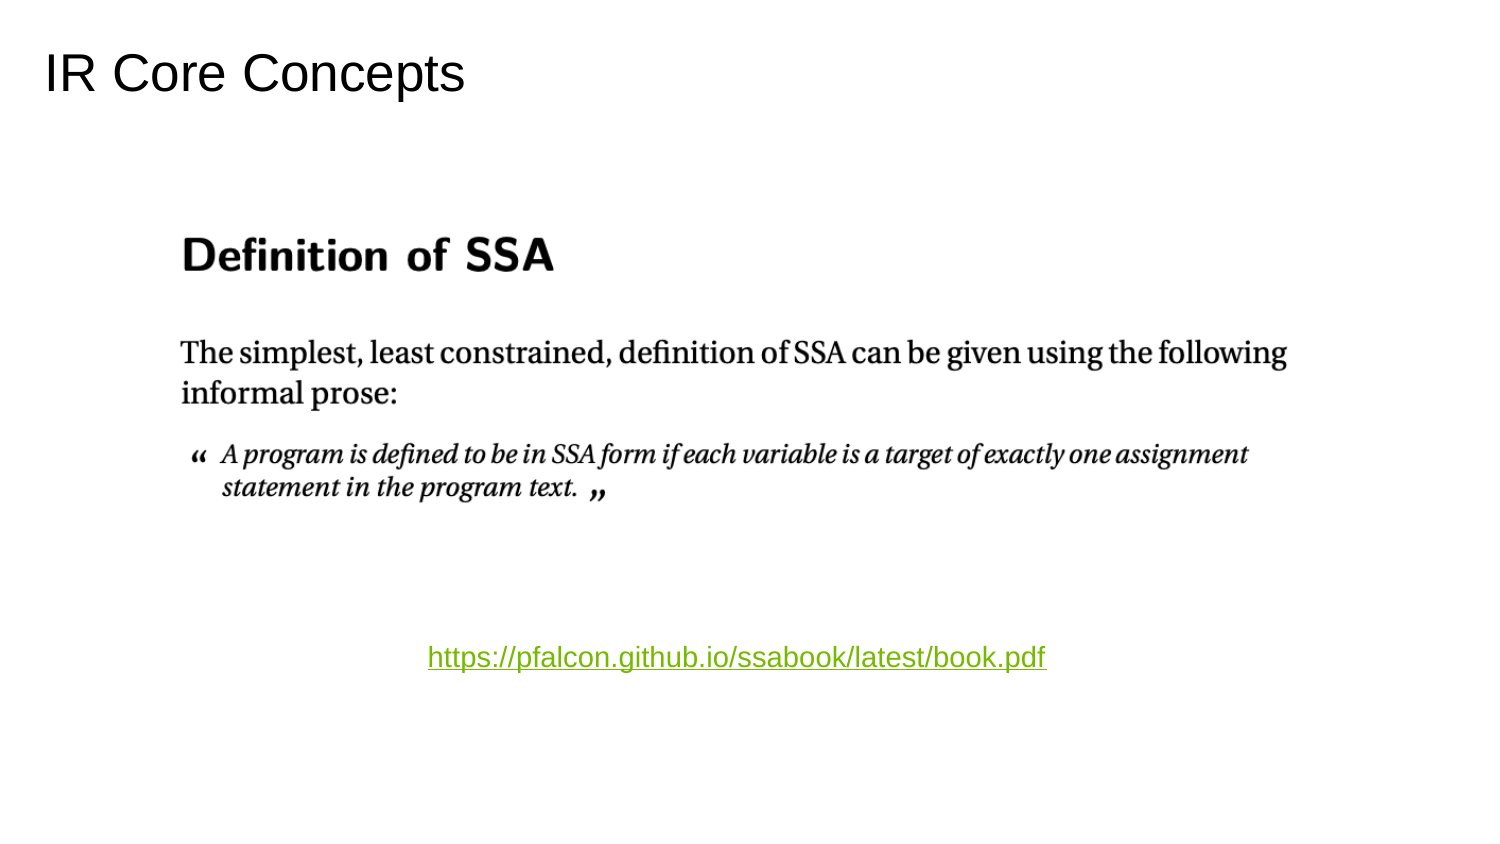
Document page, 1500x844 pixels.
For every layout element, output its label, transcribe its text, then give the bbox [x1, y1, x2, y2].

title IR Core Concepts [29, 23, 1471, 118]
text_box https://pfalcon.github.io/ssabook/latest/book.pdf [412, 622, 1088, 723]
picture [163, 221, 1336, 530]
